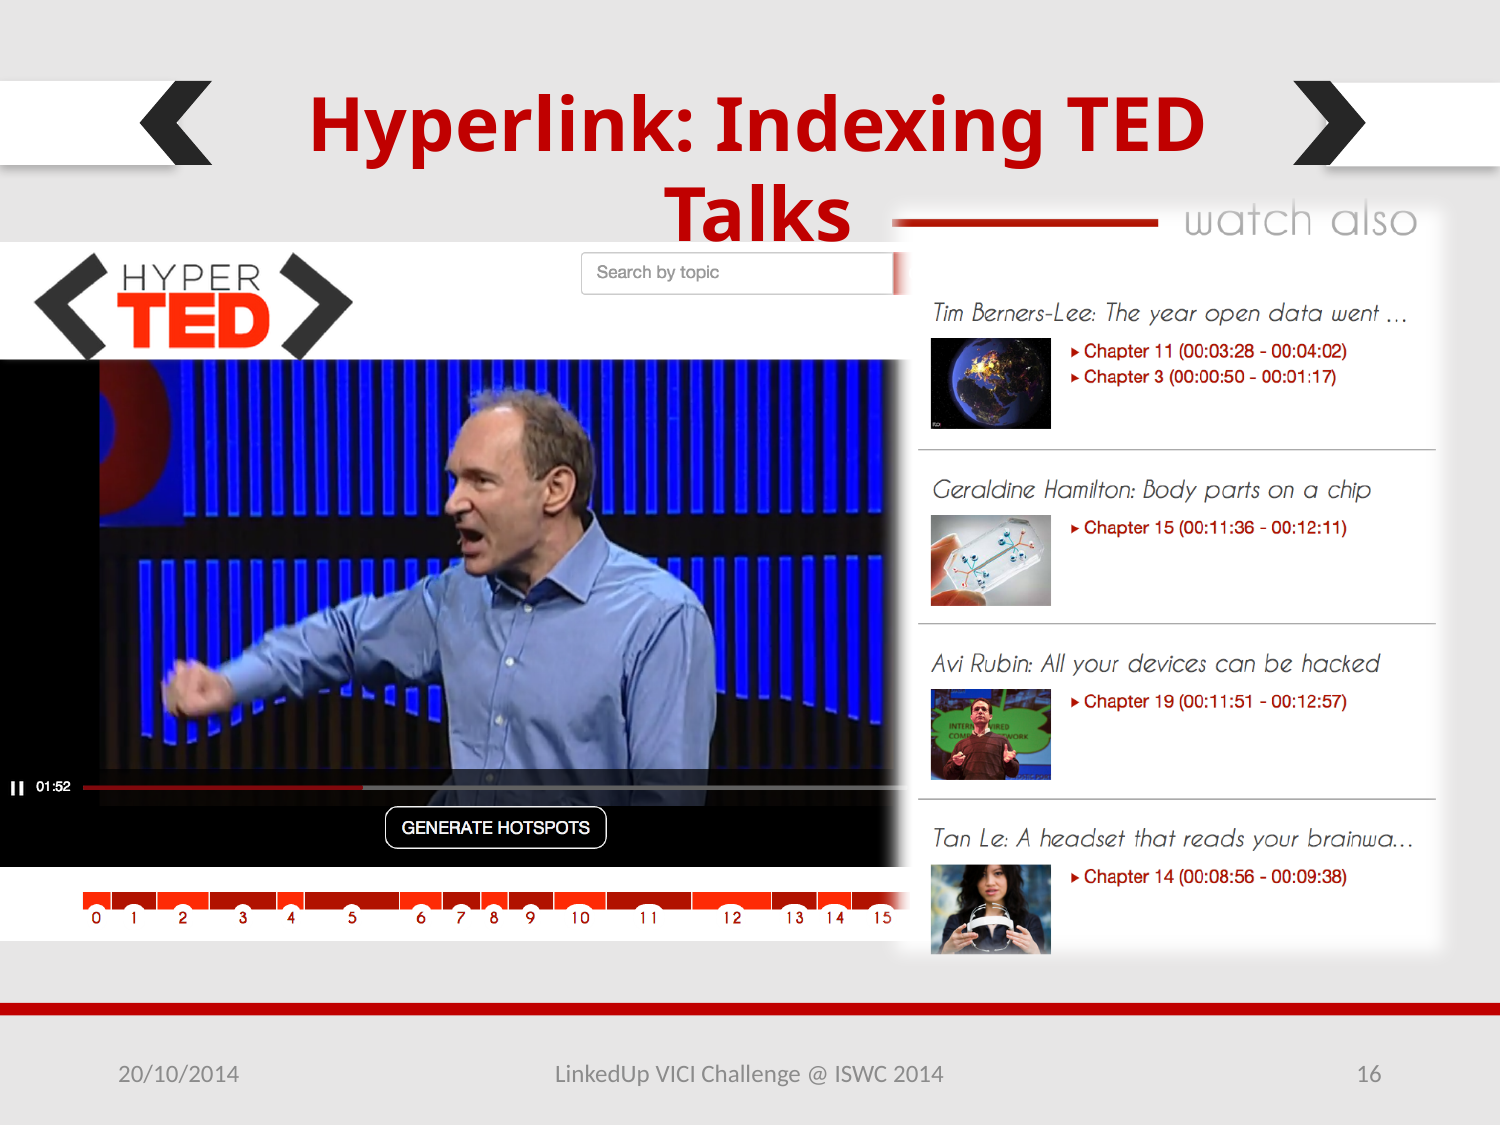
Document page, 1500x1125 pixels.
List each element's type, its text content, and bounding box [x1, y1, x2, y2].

text_box [1325, 81, 1500, 168]
text_box [1315, 79, 1368, 166]
slide_number 16 [1059, 1042, 1397, 1103]
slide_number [103, 1042, 441, 1103]
text_box [0, 80, 174, 166]
text_box [138, 79, 201, 166]
picture [0, 190, 1461, 971]
text_box Hyperlink: Indexing TED Talks [201, 69, 1315, 241]
footer LinkedUp VICI Challenge @ ISWC 2014 [496, 1042, 1004, 1103]
text_box [0, 1002, 1500, 1016]
